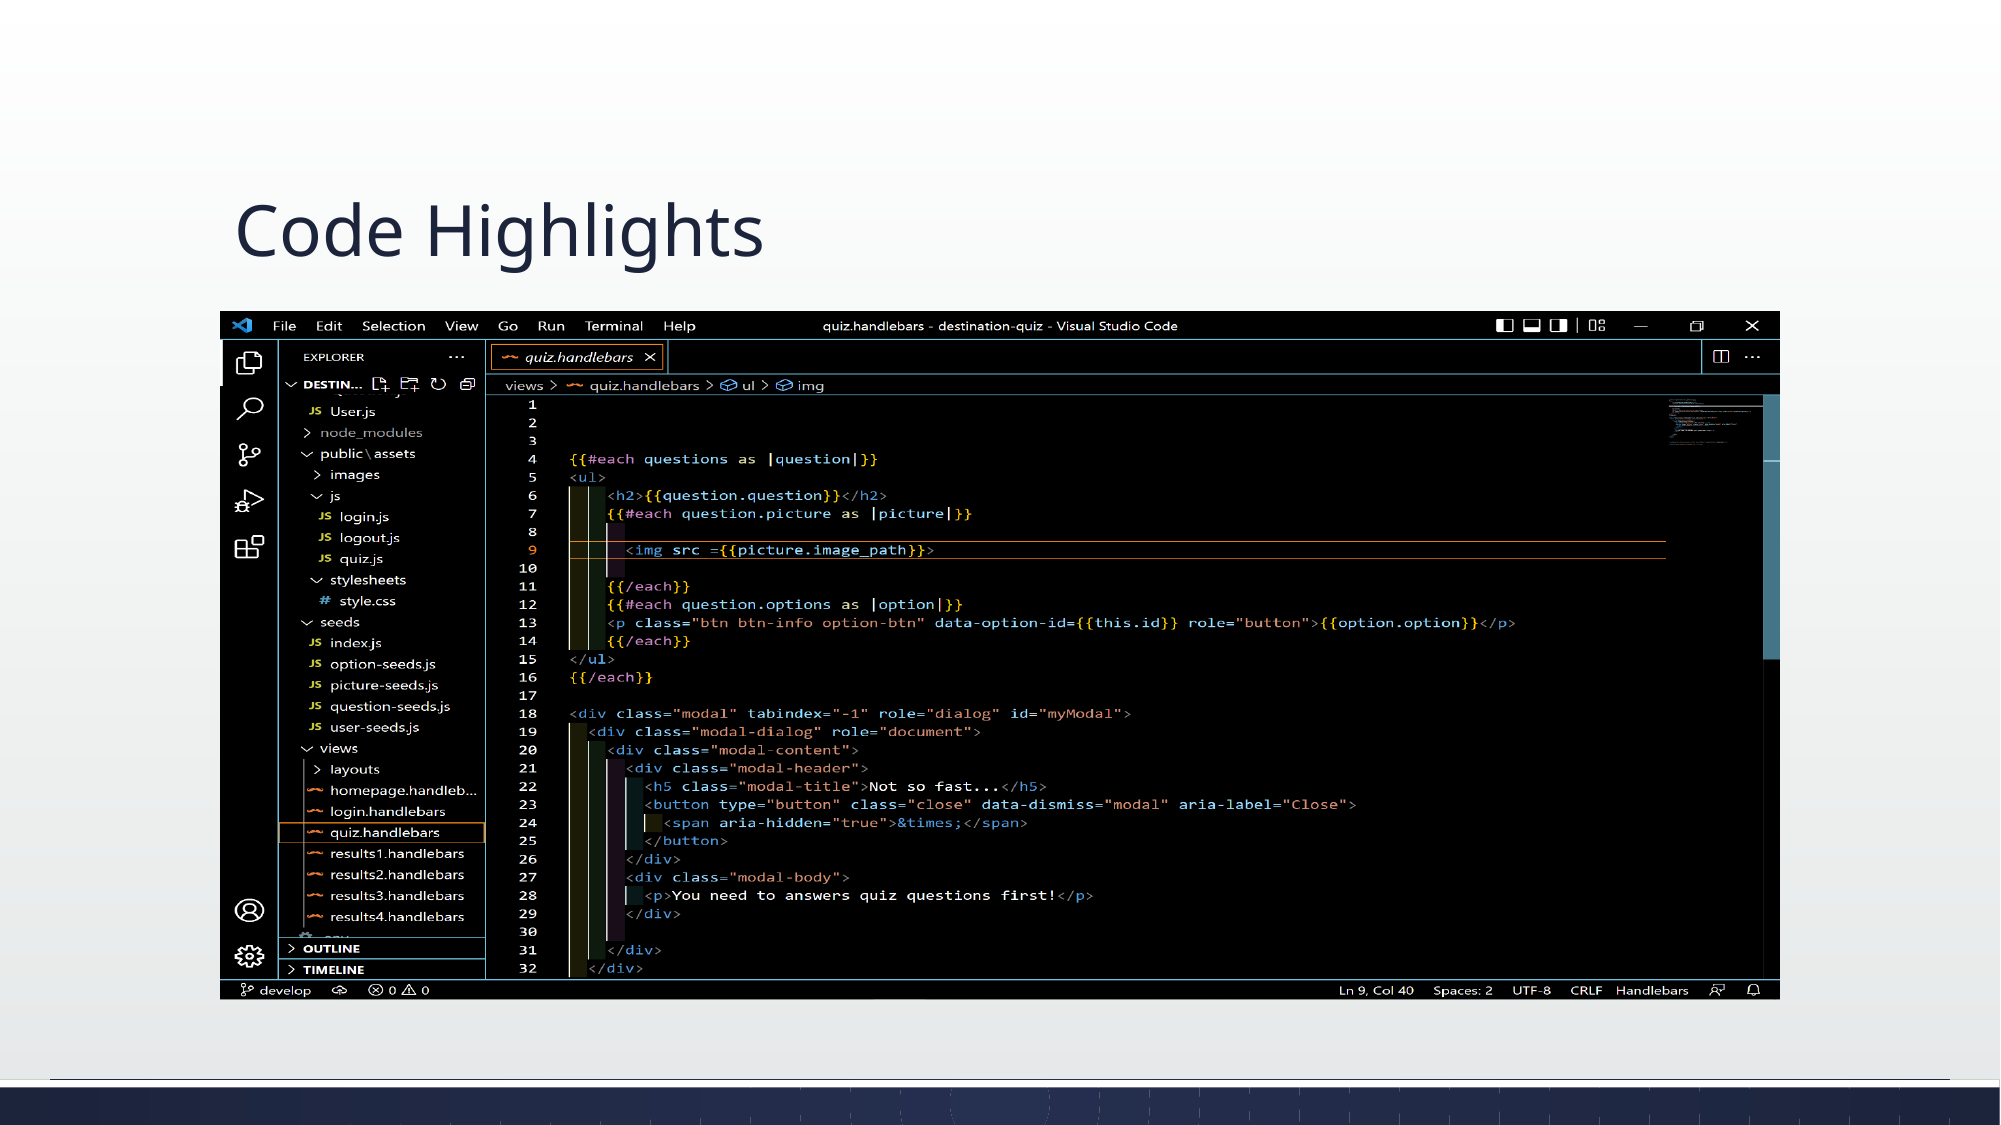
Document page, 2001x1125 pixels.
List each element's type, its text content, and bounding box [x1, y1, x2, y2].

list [220, 311, 1780, 1000]
title Code Highlights [219, 76, 1780, 279]
